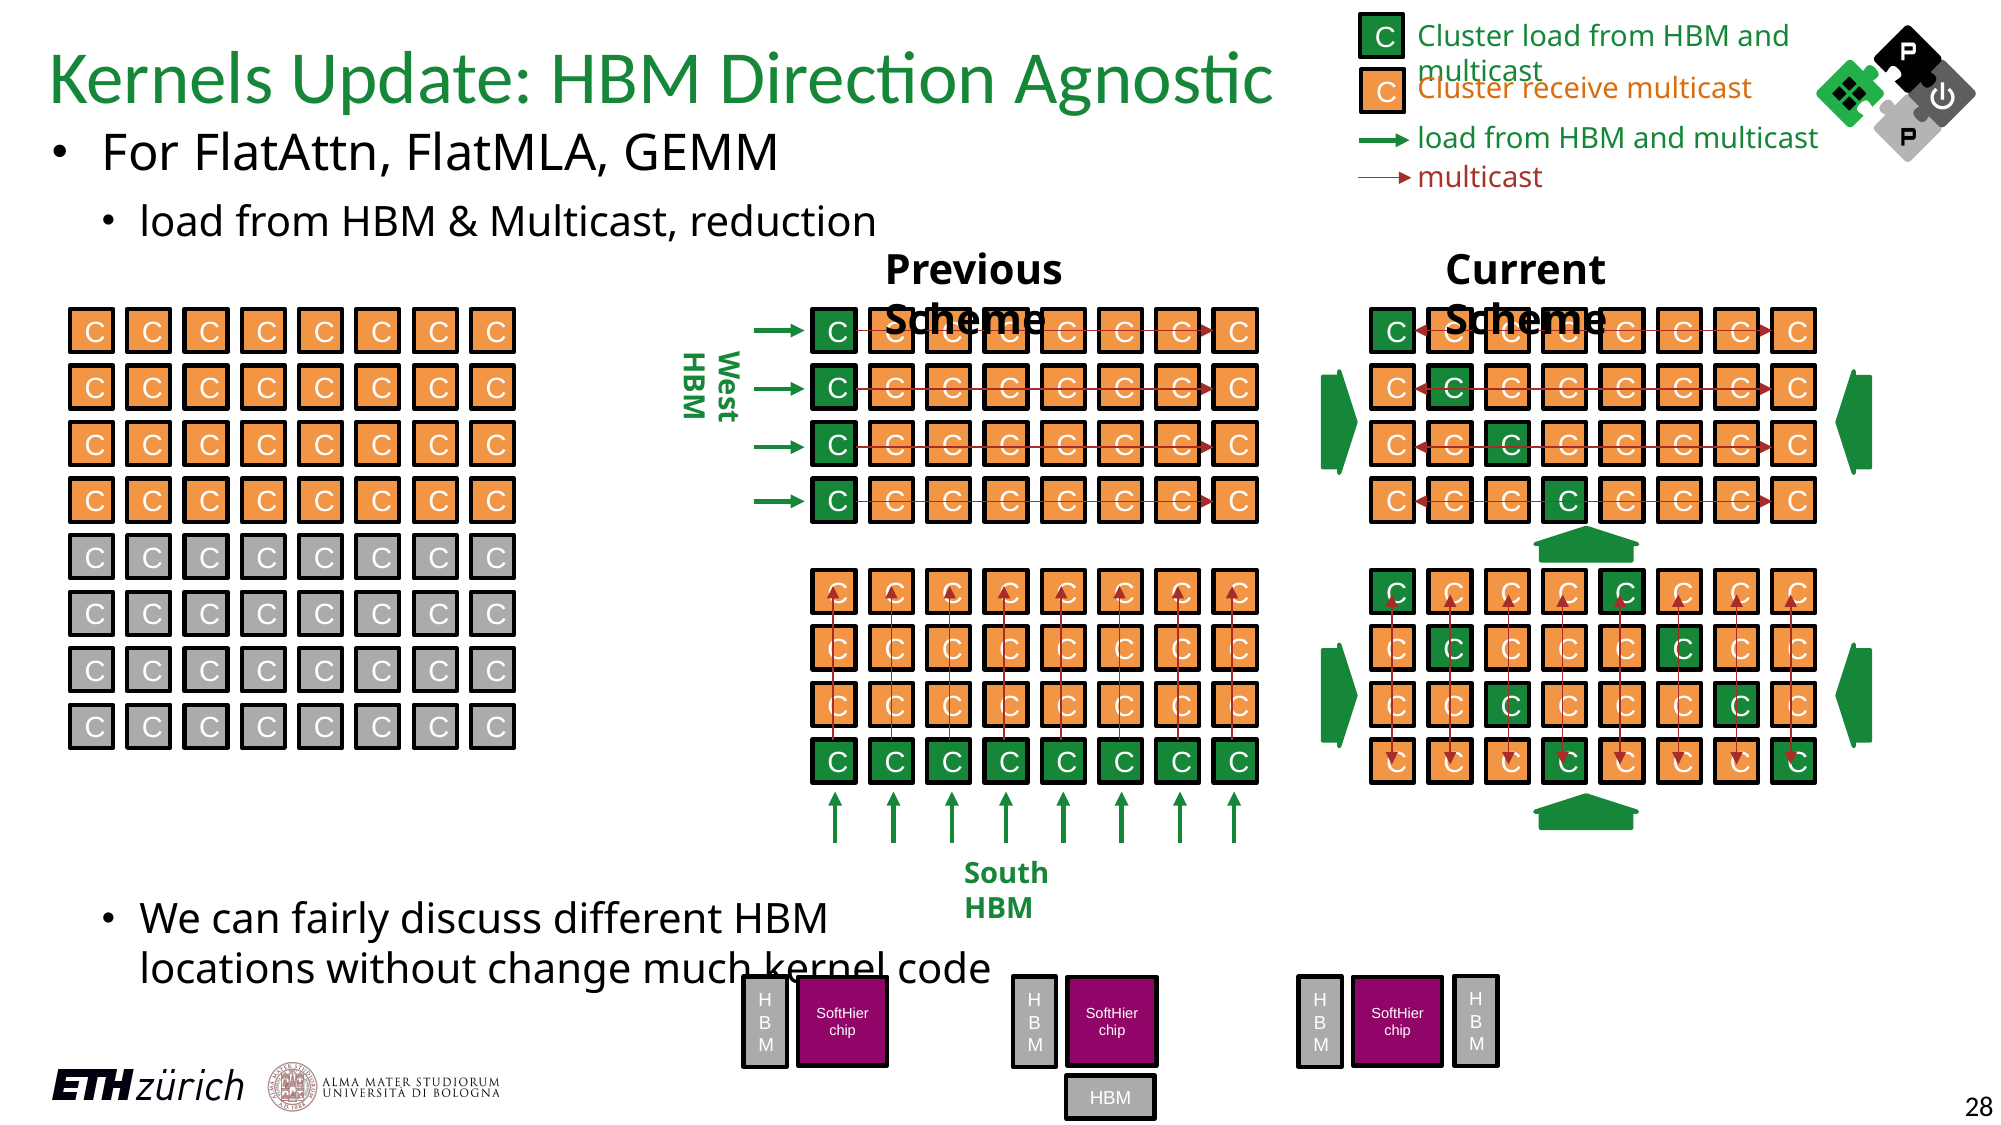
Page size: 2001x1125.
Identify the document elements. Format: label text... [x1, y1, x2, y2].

text_box C [1040, 420, 1087, 446]
text_box C [1598, 476, 1646, 500]
text_box C [1040, 624, 1060, 672]
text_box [753, 330, 805, 502]
text_box C [354, 420, 401, 467]
text_box C [1484, 456, 1531, 467]
text_box C [1737, 624, 1760, 672]
text_box C [125, 420, 172, 467]
text_box C [1426, 476, 1474, 500]
text_box C [1770, 737, 1817, 785]
text_box C [1656, 737, 1703, 785]
text_box C [412, 590, 459, 637]
text_box C [1598, 737, 1646, 785]
text_box C [1484, 420, 1531, 446]
text_box C [1484, 476, 1531, 500]
text_box C [1097, 363, 1144, 388]
text_box C [1563, 691, 1588, 728]
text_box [1069, 577, 1224, 749]
text_box C [68, 307, 115, 354]
text_box C [240, 703, 287, 750]
text_box C [1563, 624, 1588, 672]
text_box HBM [1452, 974, 1500, 1068]
text_box C [1656, 691, 1678, 728]
text_box Previous Scheme [869, 338, 1191, 351]
text_box C [1770, 420, 1817, 467]
text_box C [868, 456, 915, 467]
text_box C [1191, 307, 1201, 329]
text_box C [1369, 568, 1416, 615]
text_box C [868, 757, 889, 785]
text_box C [1369, 420, 1416, 467]
text_box C [182, 590, 230, 637]
text_box C [182, 703, 230, 750]
text_box C [810, 476, 858, 524]
text_box C [1211, 363, 1259, 411]
text_box C [1541, 568, 1588, 615]
text_box C [1541, 691, 1562, 728]
text_box For FlatAttn, FlatMLA, GEMM load from HBM & Multicast, reduction We can fairly discuss different HBM locations without change much kernel code [51, 112, 1000, 246]
picture [1871, 24, 1977, 163]
text_box C [1713, 420, 1760, 446]
text_box Kernels Update: HBM Direction Agnostic [49, 27, 1299, 130]
text_box C [810, 624, 832, 672]
text_box C [868, 338, 915, 354]
text_box C [810, 681, 832, 728]
text_box C [1541, 456, 1588, 467]
text_box [1533, 525, 1640, 563]
text_box C [1656, 456, 1703, 467]
text_box C [354, 363, 401, 411]
text_box C [982, 737, 1030, 785]
text_box C [412, 703, 459, 750]
text_box C [68, 590, 115, 637]
text_box C [1656, 420, 1703, 446]
text_box C [1426, 568, 1474, 615]
text_box C [1792, 624, 1817, 672]
text_box multicast [1402, 151, 1871, 201]
text_box C [354, 703, 401, 750]
text_box C [1154, 398, 1201, 411]
text_box C [1040, 568, 1087, 615]
text_box C [297, 420, 344, 467]
text_box C [1509, 691, 1531, 728]
text_box C [182, 420, 230, 467]
text_box C [240, 307, 287, 354]
text_box C [1713, 456, 1760, 467]
text_box C [1154, 363, 1201, 388]
text_box C [1426, 363, 1474, 388]
text_box C [925, 456, 972, 467]
text_box C [1097, 398, 1144, 411]
text_box C [1426, 510, 1474, 524]
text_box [1122, 757, 1175, 903]
text_box C [354, 646, 401, 693]
text_box C [1656, 363, 1703, 388]
text_box C [1426, 624, 1449, 672]
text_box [894, 757, 947, 903]
text_box C [1484, 363, 1531, 388]
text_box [841, 577, 996, 749]
text_box C [240, 590, 287, 637]
text_box C [182, 646, 230, 693]
text_box C [182, 533, 230, 580]
text_box C [1426, 307, 1430, 329]
text_box C [1211, 420, 1259, 467]
text_box C [1484, 691, 1508, 728]
text_box C [1040, 510, 1087, 524]
text_box C [925, 568, 972, 576]
text_box C [810, 568, 858, 615]
text_box C [810, 420, 858, 467]
text_box C [1179, 757, 1201, 785]
text_box C [868, 363, 915, 388]
text_box [1835, 369, 1873, 476]
text_box C [182, 476, 230, 524]
text_box SoftHier chip [796, 975, 889, 1068]
text_box C [1426, 398, 1474, 411]
text_box C [1359, 67, 1402, 114]
text_box C [240, 476, 287, 524]
text_box C [1211, 737, 1259, 785]
text_box C [925, 420, 972, 446]
text_box C [1621, 691, 1646, 728]
text_box C [182, 307, 230, 354]
text_box C [982, 363, 1030, 388]
text_box C [1679, 624, 1703, 672]
text_box Cluster load from HBM and multicast [1402, 9, 1871, 61]
text_box C [182, 363, 230, 411]
text_box C [1211, 568, 1259, 615]
text_box C [297, 533, 344, 580]
text_box C [1097, 476, 1144, 500]
text_box [1320, 369, 1358, 476]
text_box South HBM [949, 847, 1121, 932]
text_box C [925, 476, 972, 500]
text_box C [412, 646, 459, 693]
text_box C [1484, 624, 1508, 672]
text_box C [925, 363, 972, 388]
text_box SoftHier chip [1065, 975, 1159, 1068]
text_box HBM [1011, 974, 1058, 1069]
text_box C [1040, 476, 1087, 500]
text_box C [297, 307, 344, 354]
text_box C [1426, 691, 1449, 728]
text_box C [1713, 398, 1760, 411]
text_box C [1541, 510, 1588, 524]
text_box C [354, 307, 401, 354]
text_box C [1713, 691, 1736, 728]
text_box C [1541, 737, 1588, 785]
text_box C [1737, 691, 1760, 728]
text_box C [354, 476, 401, 524]
picture [322, 1074, 500, 1097]
text_box C [68, 476, 115, 524]
text_box C [982, 456, 1030, 467]
text_box C [1713, 338, 1760, 354]
text_box C [1792, 689, 1817, 728]
text_box C [297, 646, 344, 693]
text_box C [125, 363, 172, 411]
text_box C [868, 420, 915, 446]
text_box C [1369, 689, 1391, 728]
text_box C [1040, 681, 1060, 728]
text_box C [1211, 307, 1259, 354]
text_box C [412, 476, 459, 524]
text_box C [1451, 691, 1474, 728]
text_box C [1369, 476, 1416, 524]
text_box [1320, 688, 1358, 749]
text_box C [125, 590, 172, 637]
text_box C [1040, 363, 1087, 388]
text_box C [1656, 624, 1678, 672]
text_box HBM [1064, 1073, 1157, 1121]
text_box HBM [1296, 974, 1344, 1069]
text_box C [1393, 689, 1416, 728]
text_box C [240, 420, 287, 467]
text_box Cluster receive multicast [1402, 61, 1871, 112]
text_box C [1770, 689, 1790, 728]
text_box C [1369, 737, 1416, 785]
text_box C [1369, 307, 1416, 354]
text_box C [1770, 307, 1817, 354]
text_box C [982, 568, 1030, 615]
text_box C [1154, 420, 1201, 446]
text_box C [1426, 420, 1474, 446]
text_box C [1484, 398, 1531, 411]
text_box C [469, 646, 516, 693]
text_box C [297, 703, 344, 750]
text_box C [354, 590, 401, 637]
text_box SoftHier chip [1351, 975, 1444, 1068]
text_box C [297, 476, 344, 524]
text_box C [868, 476, 915, 500]
text_box C [1713, 476, 1760, 500]
text_box C [1656, 476, 1703, 500]
text_box HBM [741, 974, 789, 1069]
text_box C [1484, 568, 1531, 615]
text_box [1320, 642, 1353, 678]
text_box C [810, 737, 858, 785]
text_box C [1451, 624, 1474, 672]
text_box C [297, 363, 344, 411]
text_box C [1426, 338, 1474, 354]
text_box C [1598, 568, 1646, 615]
text_box C [469, 703, 516, 750]
text_box C [1369, 363, 1416, 411]
text_box C [1426, 737, 1474, 785]
text_box C [1040, 456, 1087, 467]
text_box C [412, 533, 459, 580]
text_box C [1154, 568, 1201, 576]
text_box C [354, 533, 401, 580]
text_box C [1541, 398, 1588, 411]
text_box C [1097, 456, 1144, 467]
text_box C [982, 476, 1030, 500]
text_box C [68, 363, 115, 411]
text_box C [412, 307, 459, 354]
text_box C [810, 363, 858, 411]
text_box [1835, 688, 1873, 749]
text_box C [1598, 691, 1619, 728]
text_box C [1154, 338, 1201, 354]
text_box C [469, 590, 516, 637]
text_box C [1154, 456, 1201, 467]
text_box C [1598, 624, 1619, 672]
text_box C [1005, 681, 1030, 728]
text_box C [1656, 510, 1703, 524]
text_box C [1598, 420, 1646, 446]
text_box C [1679, 691, 1703, 728]
text_box C [412, 420, 459, 467]
text_box C [1541, 363, 1588, 388]
text_box C [1713, 363, 1760, 388]
text_box C [1541, 624, 1562, 672]
text_box C [925, 510, 972, 524]
text_box C [1040, 737, 1087, 785]
text_box C [68, 420, 115, 467]
text_box C [469, 307, 516, 354]
text_box C [868, 398, 915, 411]
text_box C [125, 533, 172, 580]
text_box C [240, 363, 287, 411]
text_box C [240, 646, 287, 693]
text_box C [1598, 398, 1646, 411]
text_box C [1154, 476, 1201, 500]
text_box C [240, 533, 287, 580]
text_box C [1598, 363, 1646, 388]
text_box C [1097, 568, 1144, 576]
text_box C [1097, 510, 1144, 524]
text_box C [1713, 624, 1736, 672]
text_box load from HBM and multicast [1402, 112, 1871, 151]
text_box C [1770, 568, 1817, 615]
text_box C [1770, 476, 1817, 524]
text_box C [1752, 307, 1760, 329]
text_box C [125, 703, 172, 750]
text_box C [1233, 624, 1259, 672]
text_box C [1369, 624, 1391, 672]
text_box C [1393, 624, 1416, 672]
text_box C [1656, 398, 1703, 411]
text_box C [1656, 568, 1703, 615]
text_box C [1509, 624, 1531, 672]
text_box Previous Scheme [869, 235, 1191, 329]
text_box C [469, 420, 516, 467]
picture [266, 1062, 319, 1113]
text_box C [1713, 568, 1760, 615]
text_box C [412, 363, 459, 411]
text_box C [925, 398, 972, 411]
text_box West HBM [670, 336, 751, 508]
text_box C [1541, 476, 1588, 500]
text_box C [68, 703, 115, 750]
text_box C [1770, 624, 1790, 672]
text_box C [1598, 510, 1646, 524]
text_box C [868, 510, 915, 524]
text_box C [982, 398, 1030, 411]
text_box C [125, 307, 172, 354]
text_box C [1211, 476, 1259, 524]
text_box C [1770, 363, 1817, 411]
text_box C [982, 420, 1030, 446]
text_box C [469, 533, 516, 580]
text_box C [469, 476, 516, 524]
text_box C [1713, 737, 1760, 785]
text_box C [469, 363, 516, 411]
text_box C [1097, 757, 1117, 785]
text_box C [297, 590, 344, 637]
text_box C [1713, 510, 1760, 524]
text_box C [1040, 398, 1087, 411]
text_box C [1005, 624, 1030, 672]
slide_number 28 [1870, 1079, 2000, 1125]
text_box C [1541, 420, 1588, 446]
text_box C [1154, 510, 1201, 524]
text_box C [1484, 737, 1531, 785]
text_box C [1426, 456, 1474, 467]
text_box C [1097, 420, 1144, 446]
text_box C [125, 476, 172, 524]
text_box Current Scheme [1430, 338, 1752, 351]
text_box C [68, 533, 115, 580]
text_box C [1484, 510, 1531, 524]
text_box C [125, 646, 172, 693]
text_box C [68, 646, 115, 693]
text_box C [1621, 624, 1646, 672]
text_box C [982, 510, 1030, 524]
text_box C [868, 568, 915, 576]
text_box [1533, 793, 1640, 831]
text_box C [1358, 12, 1402, 59]
text_box C [810, 307, 858, 354]
text_box C [1598, 456, 1646, 467]
text_box C [1233, 681, 1259, 728]
text_box [1840, 642, 1873, 678]
picture [51, 1069, 244, 1101]
text_box Current Scheme [1430, 235, 1752, 329]
text_box C [951, 757, 972, 785]
